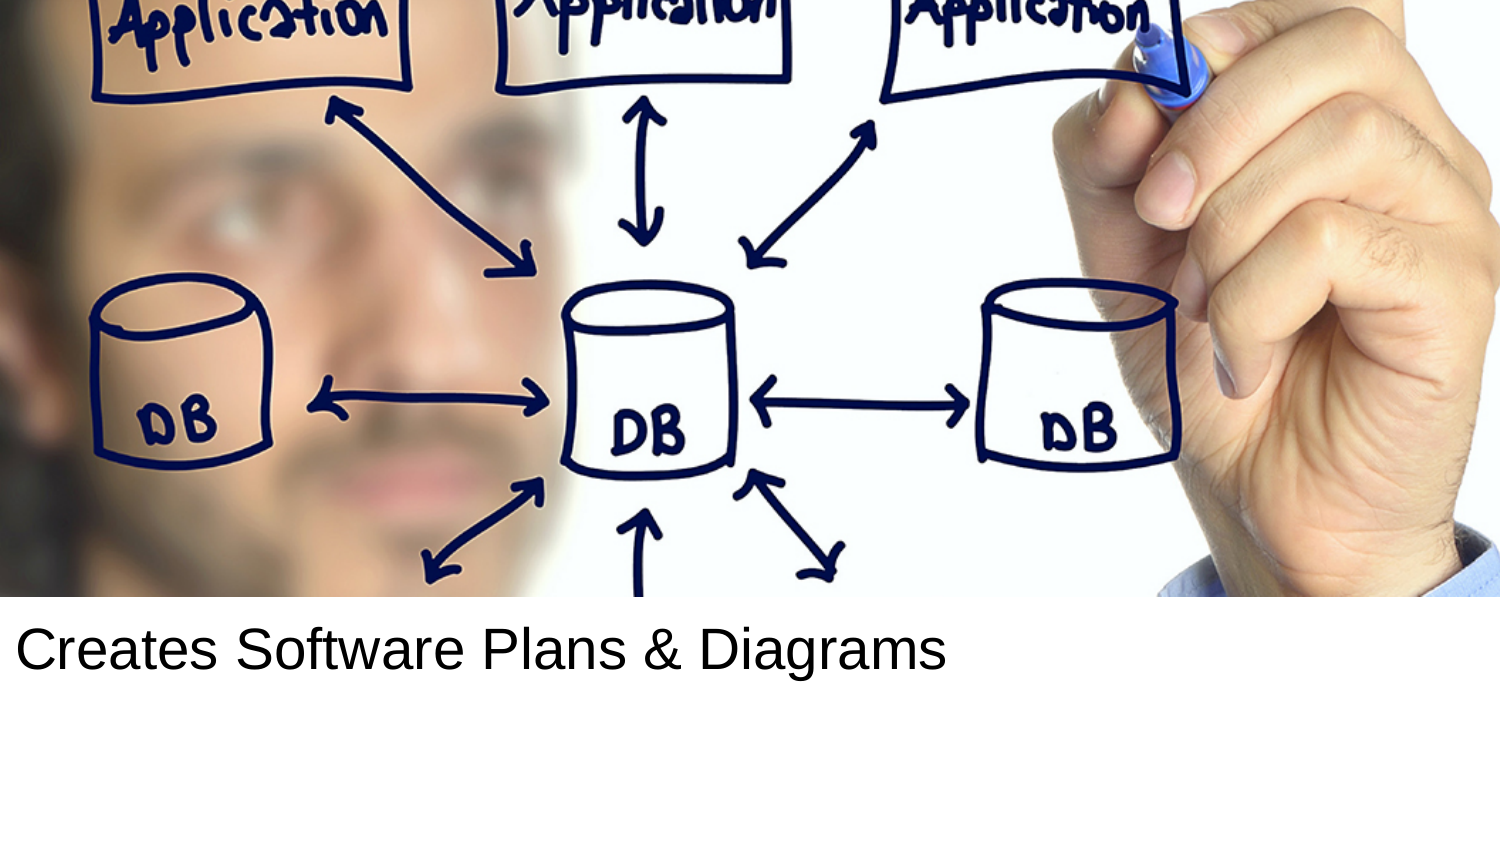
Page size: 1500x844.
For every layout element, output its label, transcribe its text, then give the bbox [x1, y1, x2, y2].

title Creates Software Plans & Diagrams [0, 605, 1044, 844]
picture [0, 0, 1500, 597]
